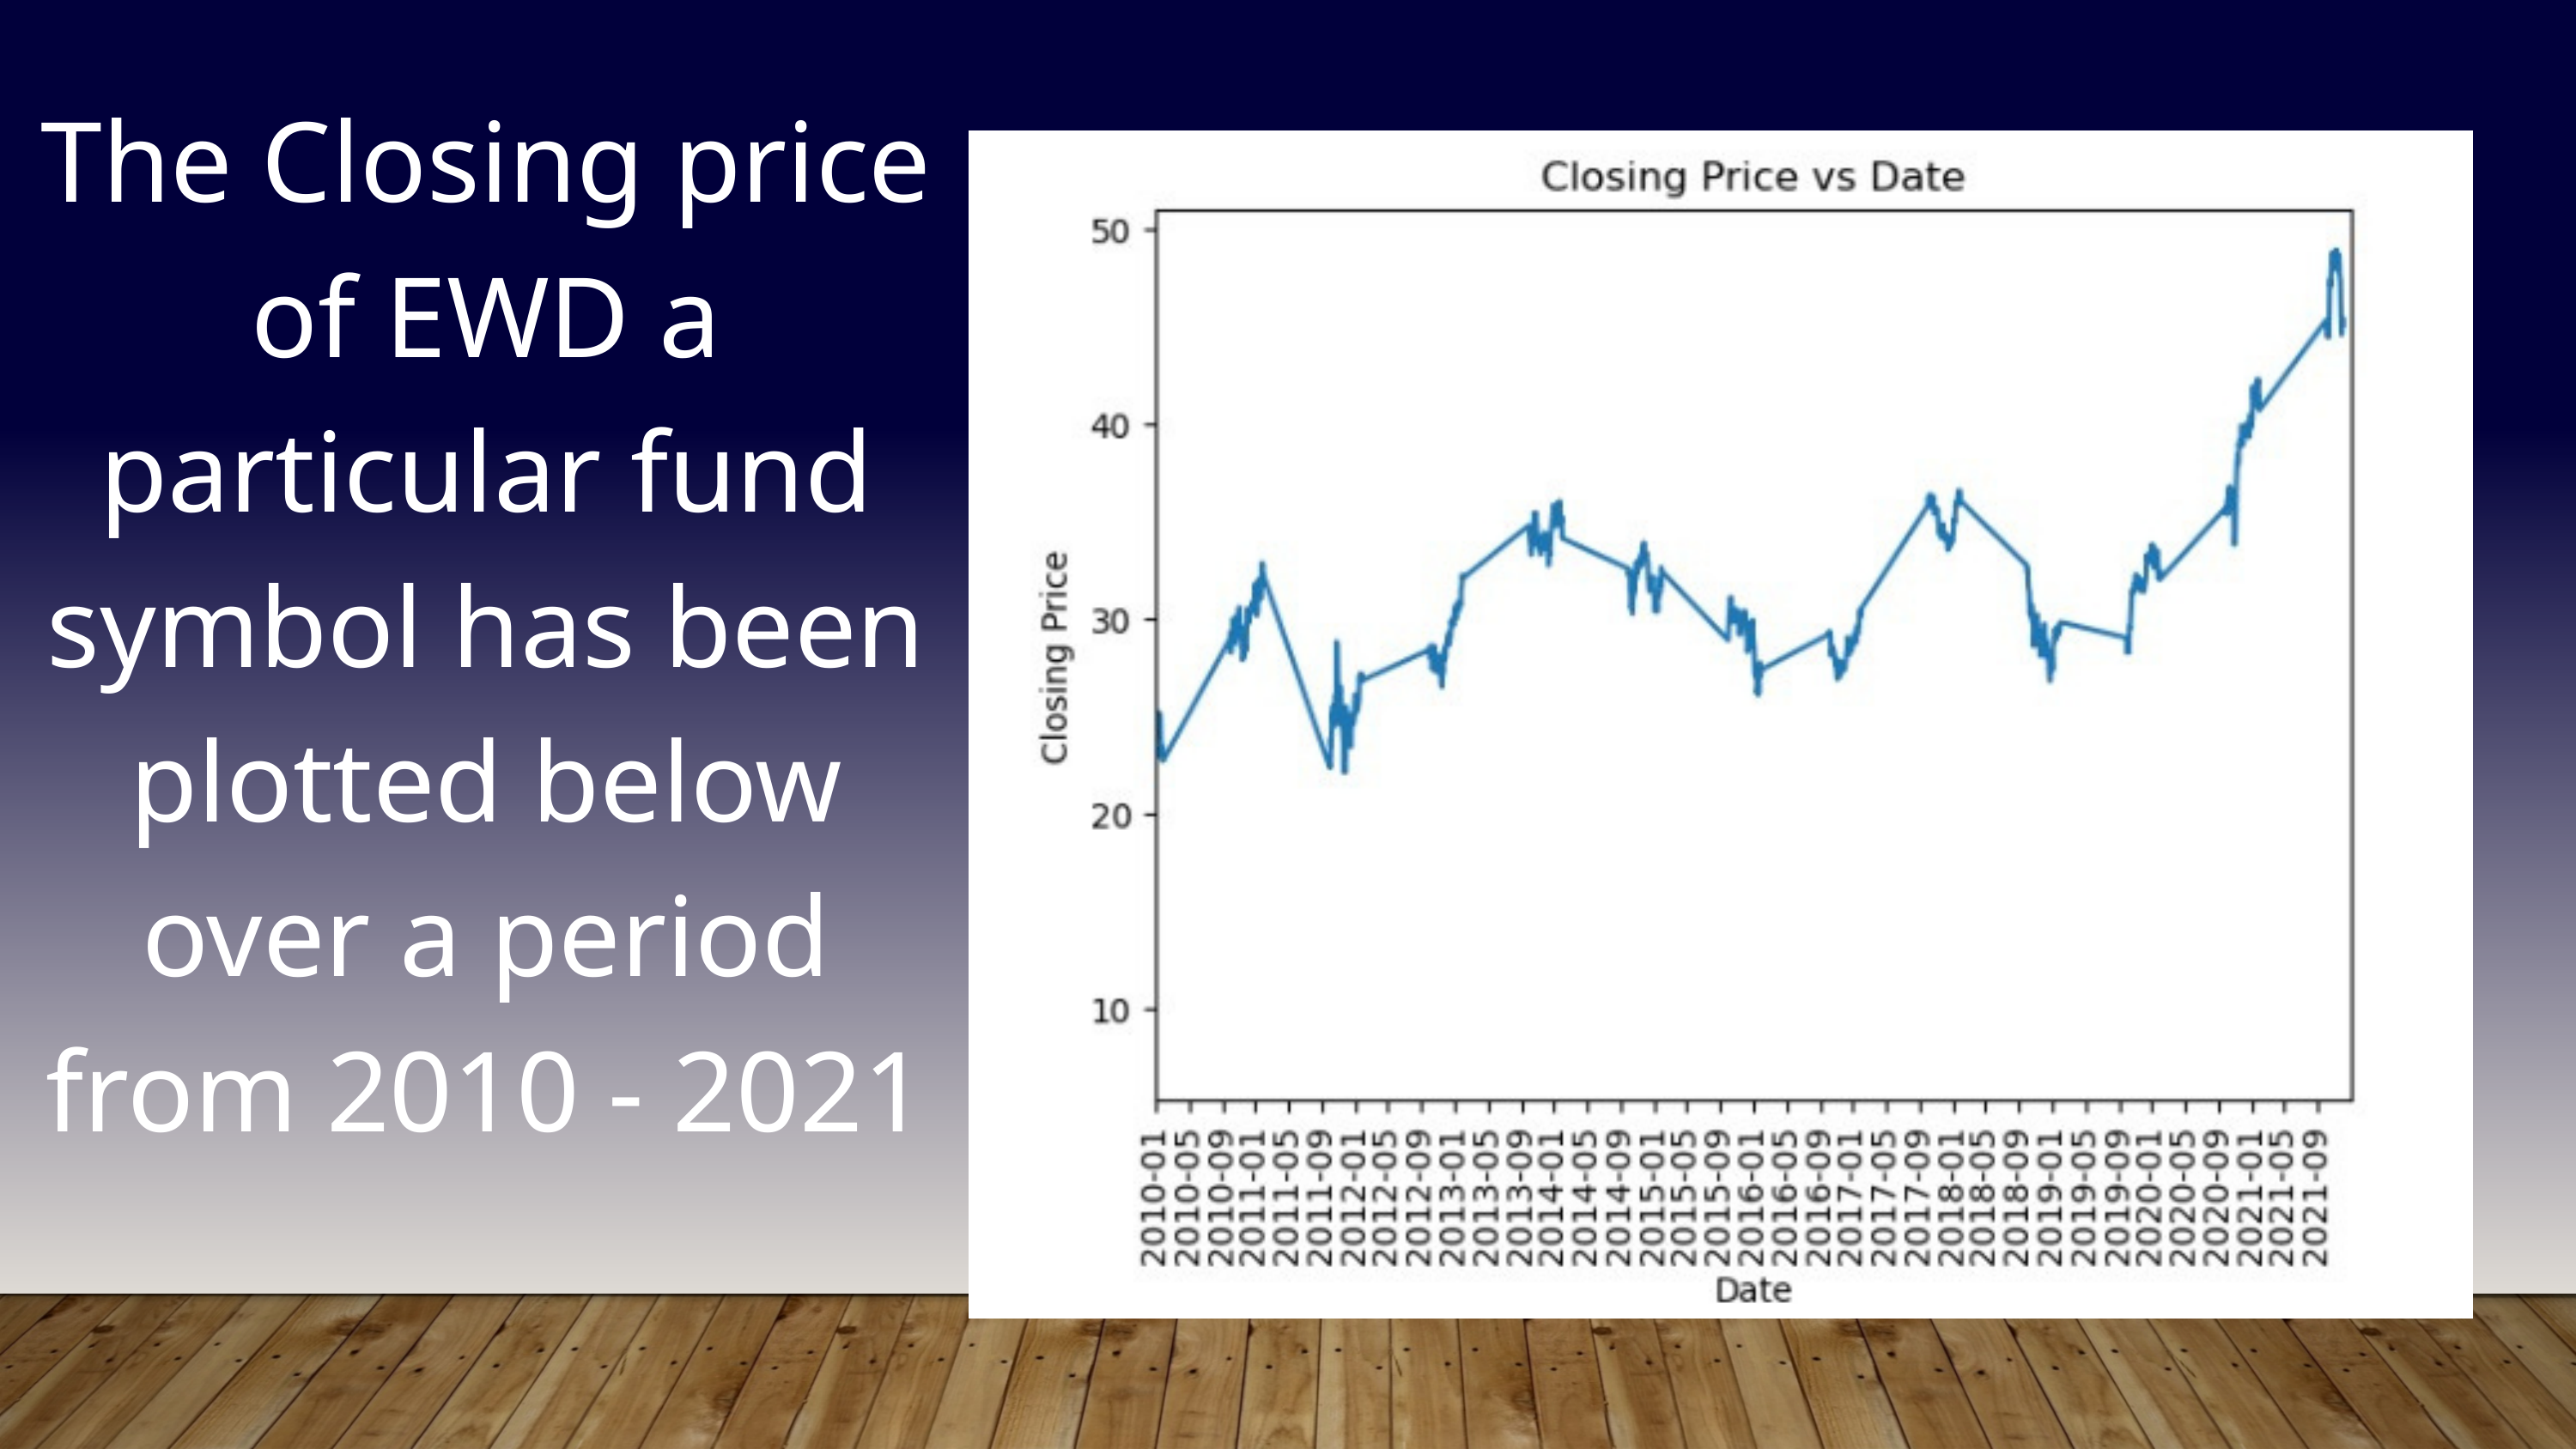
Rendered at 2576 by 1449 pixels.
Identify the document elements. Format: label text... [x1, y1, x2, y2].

picture [0, 130, 2576, 1449]
text_box The Closing price of EWD a particular fund symbol has been plotted below over a period from 2010 - 2021 [39, 70, 934, 1155]
